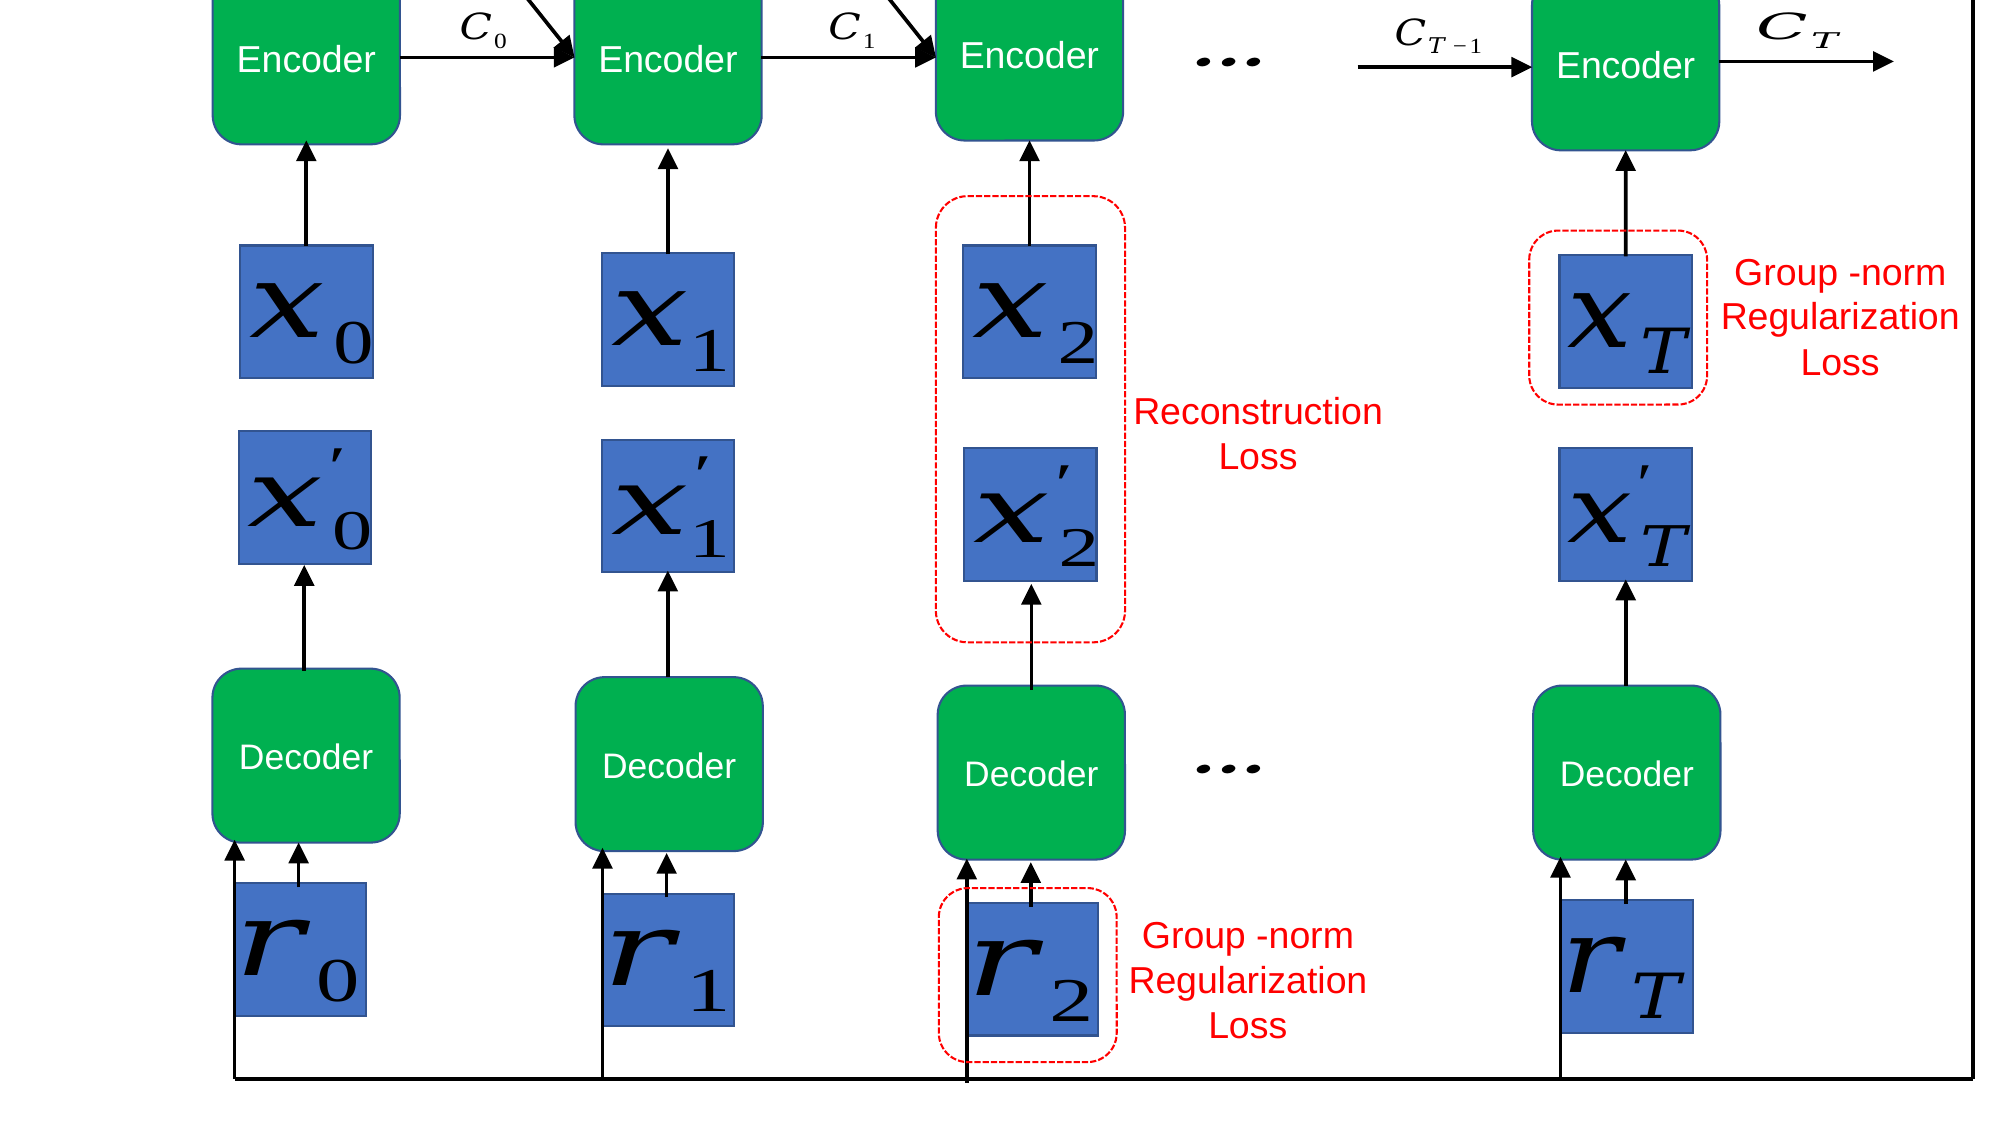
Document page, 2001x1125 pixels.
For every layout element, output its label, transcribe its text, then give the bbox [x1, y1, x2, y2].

text_box Encoder [1530, 0, 1721, 152]
text_box [937, 887, 966, 1063]
text_box Encoder [573, 0, 763, 146]
text_box [934, 195, 1127, 644]
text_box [733, 0, 936, 58]
text_box [1528, 229, 1709, 406]
text_box [967, 887, 1118, 1064]
text_box Decoder [211, 667, 401, 844]
text_box Encoder [934, 0, 1125, 142]
text_box Encoder [211, 0, 402, 146]
text_box Decoder [574, 676, 764, 853]
text_box Decoder [936, 684, 1127, 861]
text_box Decoder [1532, 684, 1722, 861]
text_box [371, 0, 575, 58]
text_box Reconstruction Loss [1118, 379, 1398, 484]
